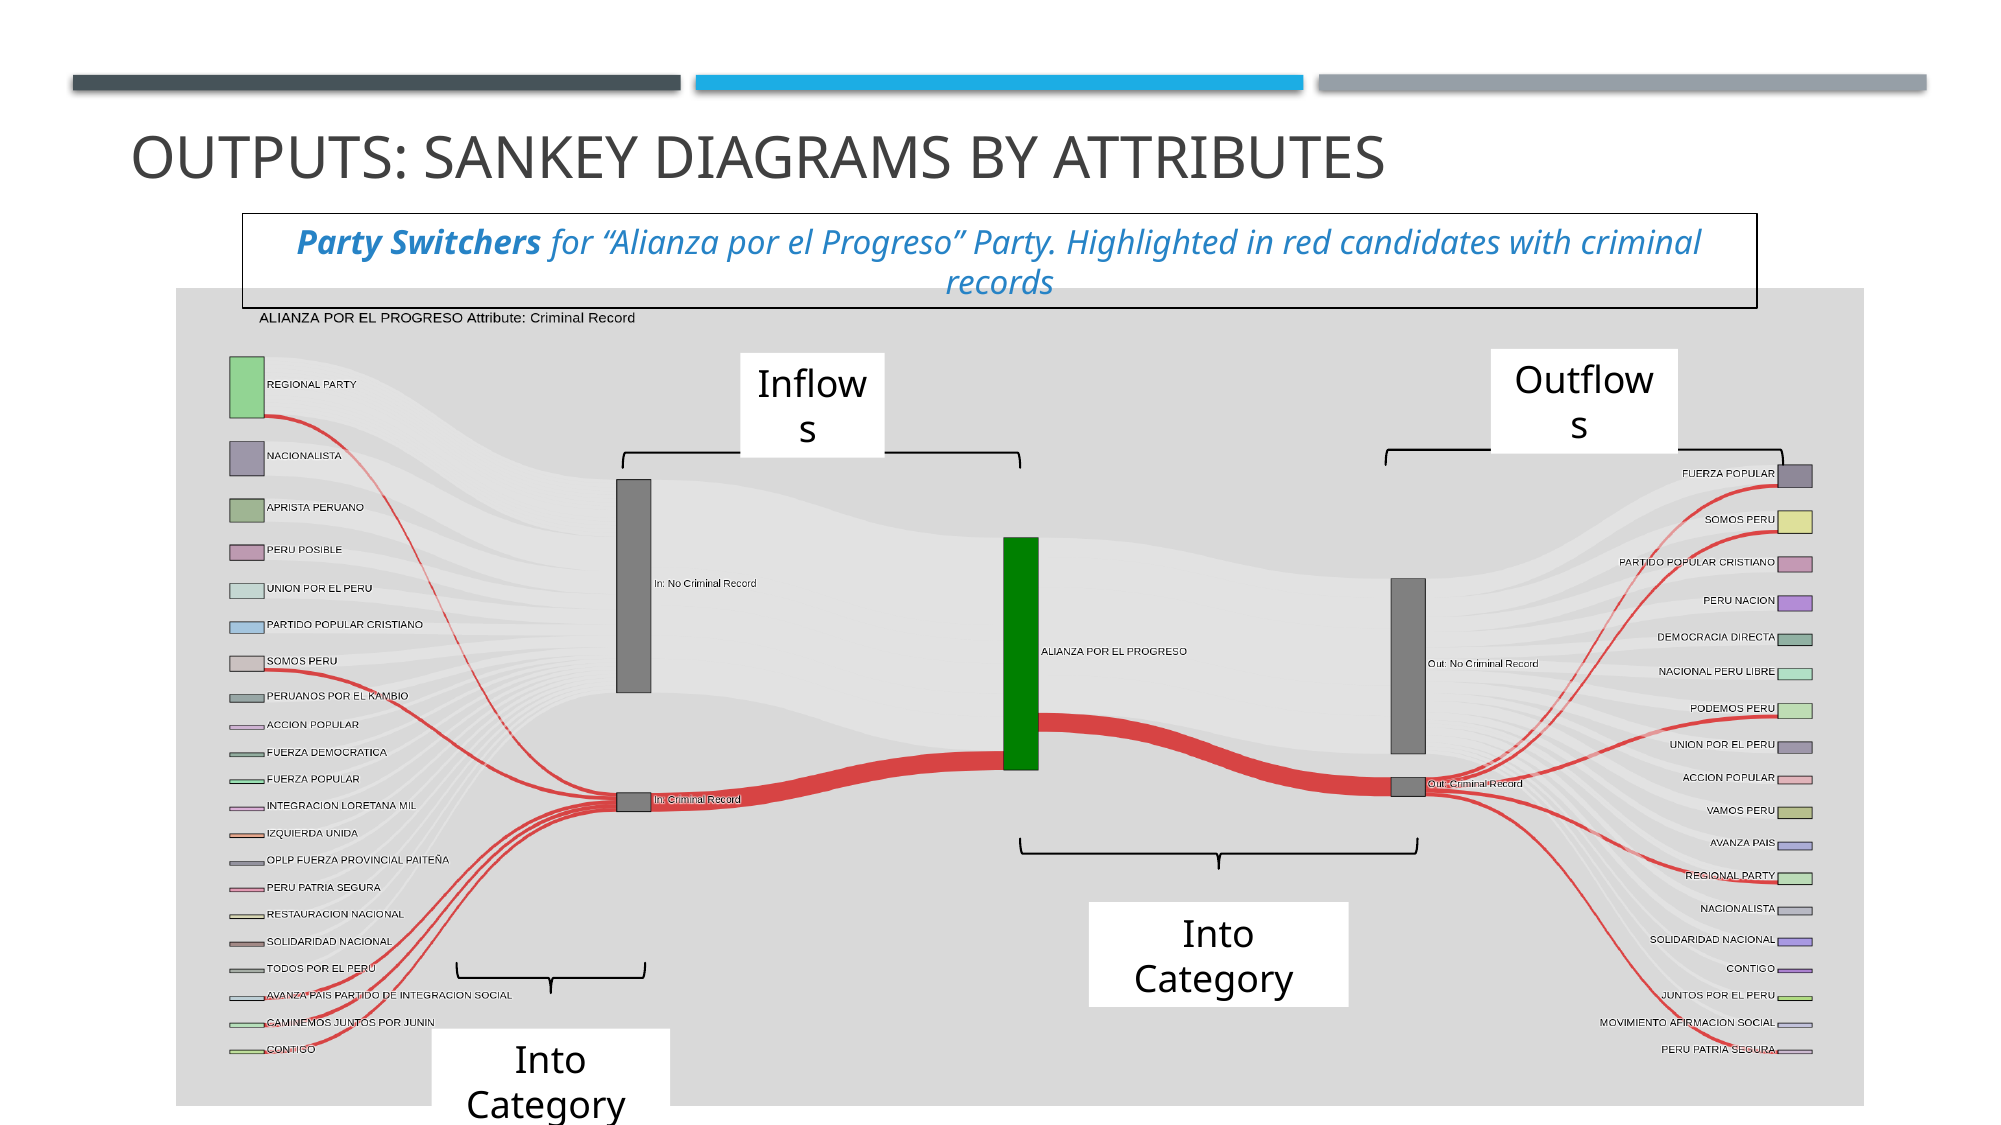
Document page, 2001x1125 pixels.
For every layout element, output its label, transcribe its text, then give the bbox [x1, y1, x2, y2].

picture [175, 288, 1865, 1107]
title Outputs: Sankey diagrams by attributes [115, 104, 1925, 198]
text_box Party Switchers for “Alianza por el Progreso” Party. Highlighted in red candidates with criminal records [242, 213, 1758, 287]
text_box Into Category [431, 1118, 671, 1125]
